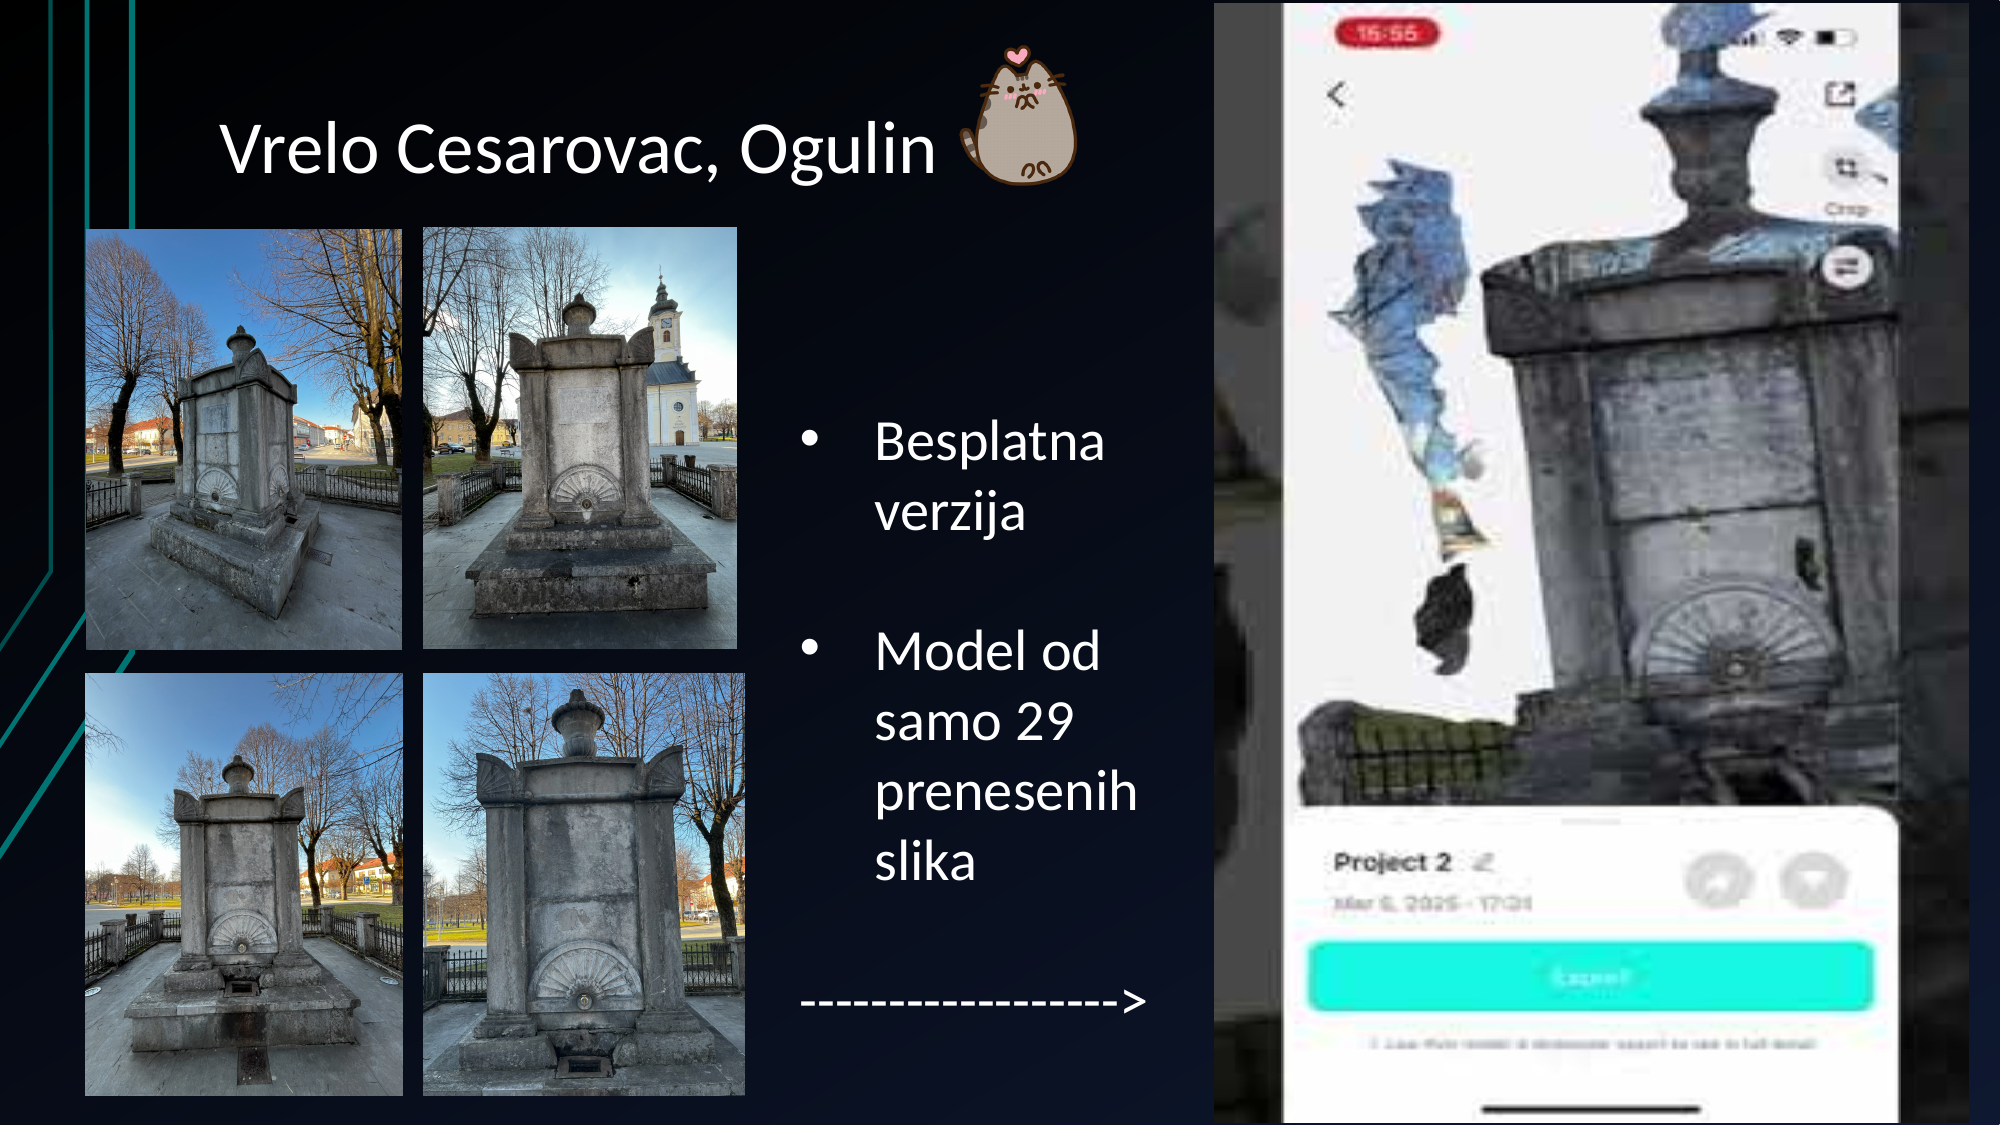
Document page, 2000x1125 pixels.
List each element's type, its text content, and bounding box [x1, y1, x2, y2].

picture [84, 673, 404, 1096]
picture [422, 673, 746, 1096]
title Vrelo Cesarovac, Ogulin [199, 0, 1214, 200]
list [1213, 1, 1970, 1124]
picture [422, 227, 737, 650]
picture [934, 28, 1108, 203]
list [86, 228, 402, 650]
text_box Besplatna verzija Model od samo 29 prenesenih slika ------------------> [784, 394, 1179, 1040]
